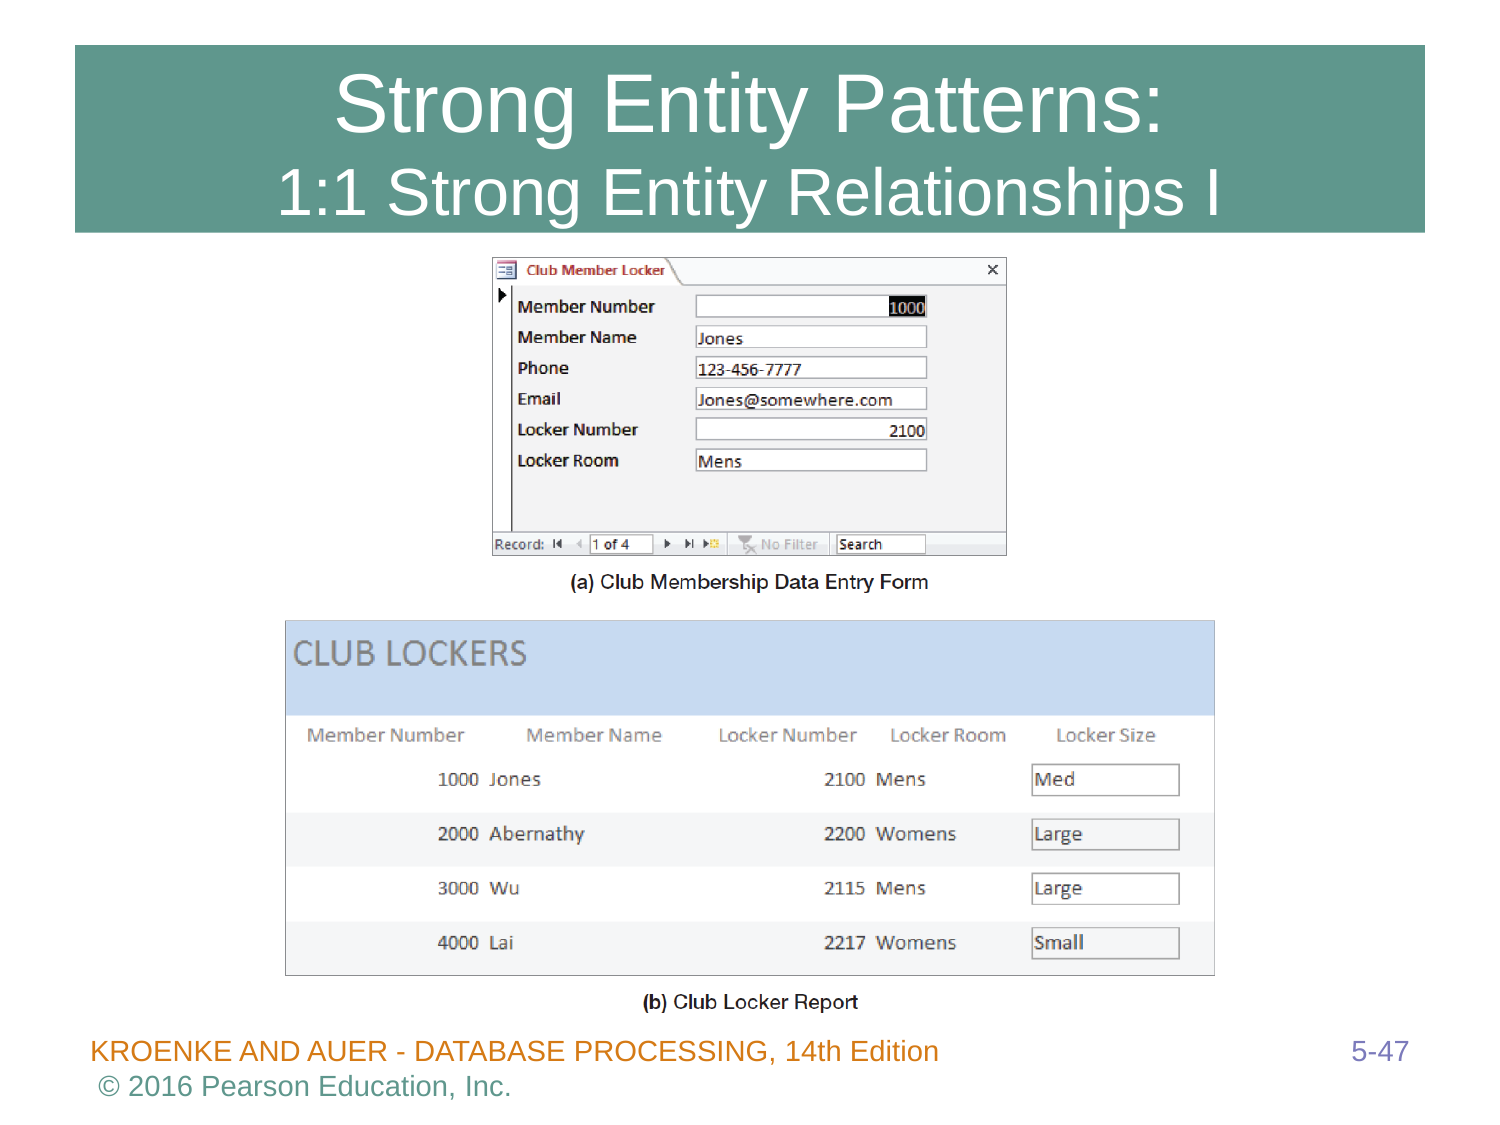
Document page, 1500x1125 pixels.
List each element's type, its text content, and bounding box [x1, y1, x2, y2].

slide_number 5-47 [1074, 1024, 1426, 1103]
footer KROENKE AND AUER - DATABASE PROCESSING, 14th Edition © 2016 Pearson Education, Inc. [74, 1024, 963, 1104]
title Strong Entity Patterns: 1:1 Strong Entity Relationships I [74, 44, 1426, 233]
picture [285, 257, 1215, 1013]
